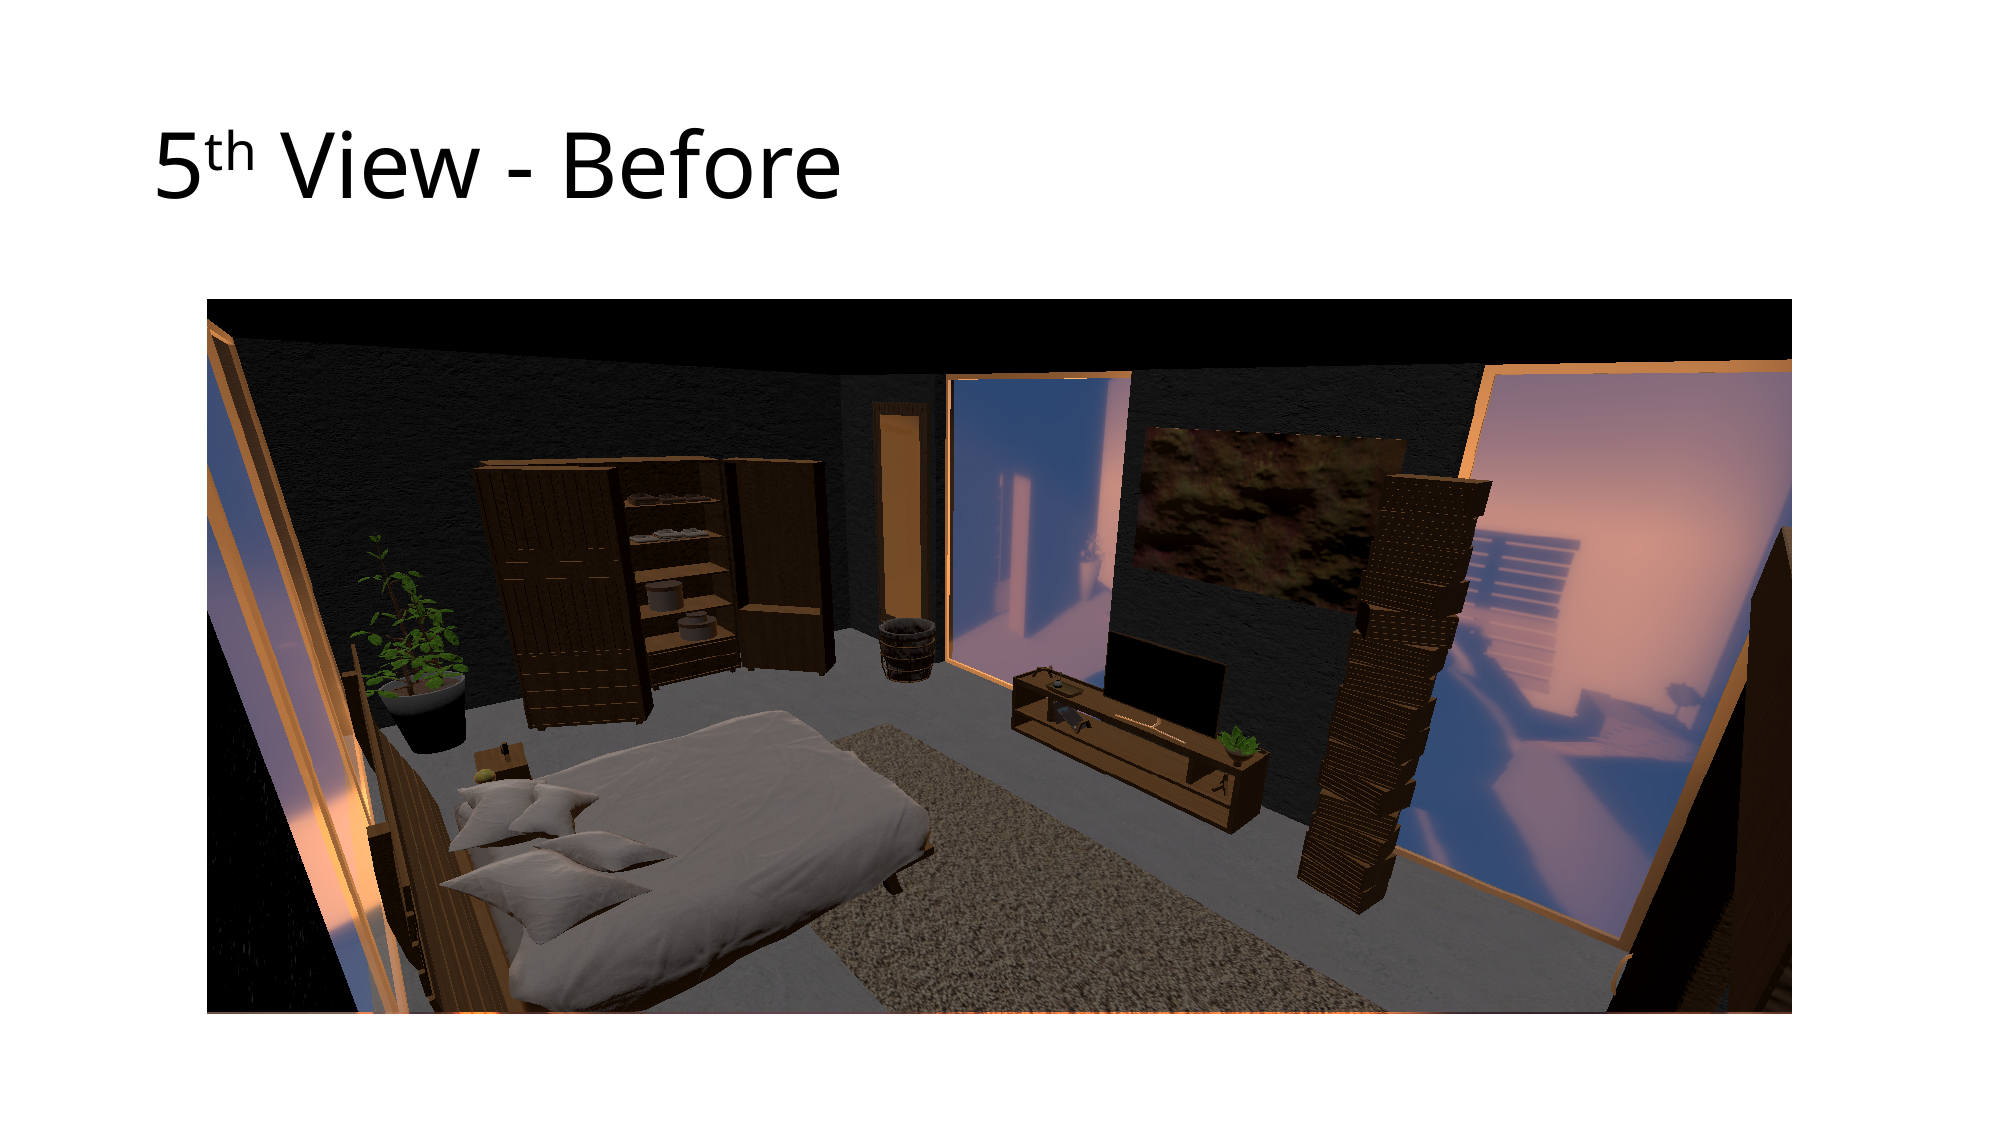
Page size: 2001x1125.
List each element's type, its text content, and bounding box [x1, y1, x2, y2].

picture [207, 299, 1793, 1012]
title 5th View - Before [137, 59, 1863, 278]
